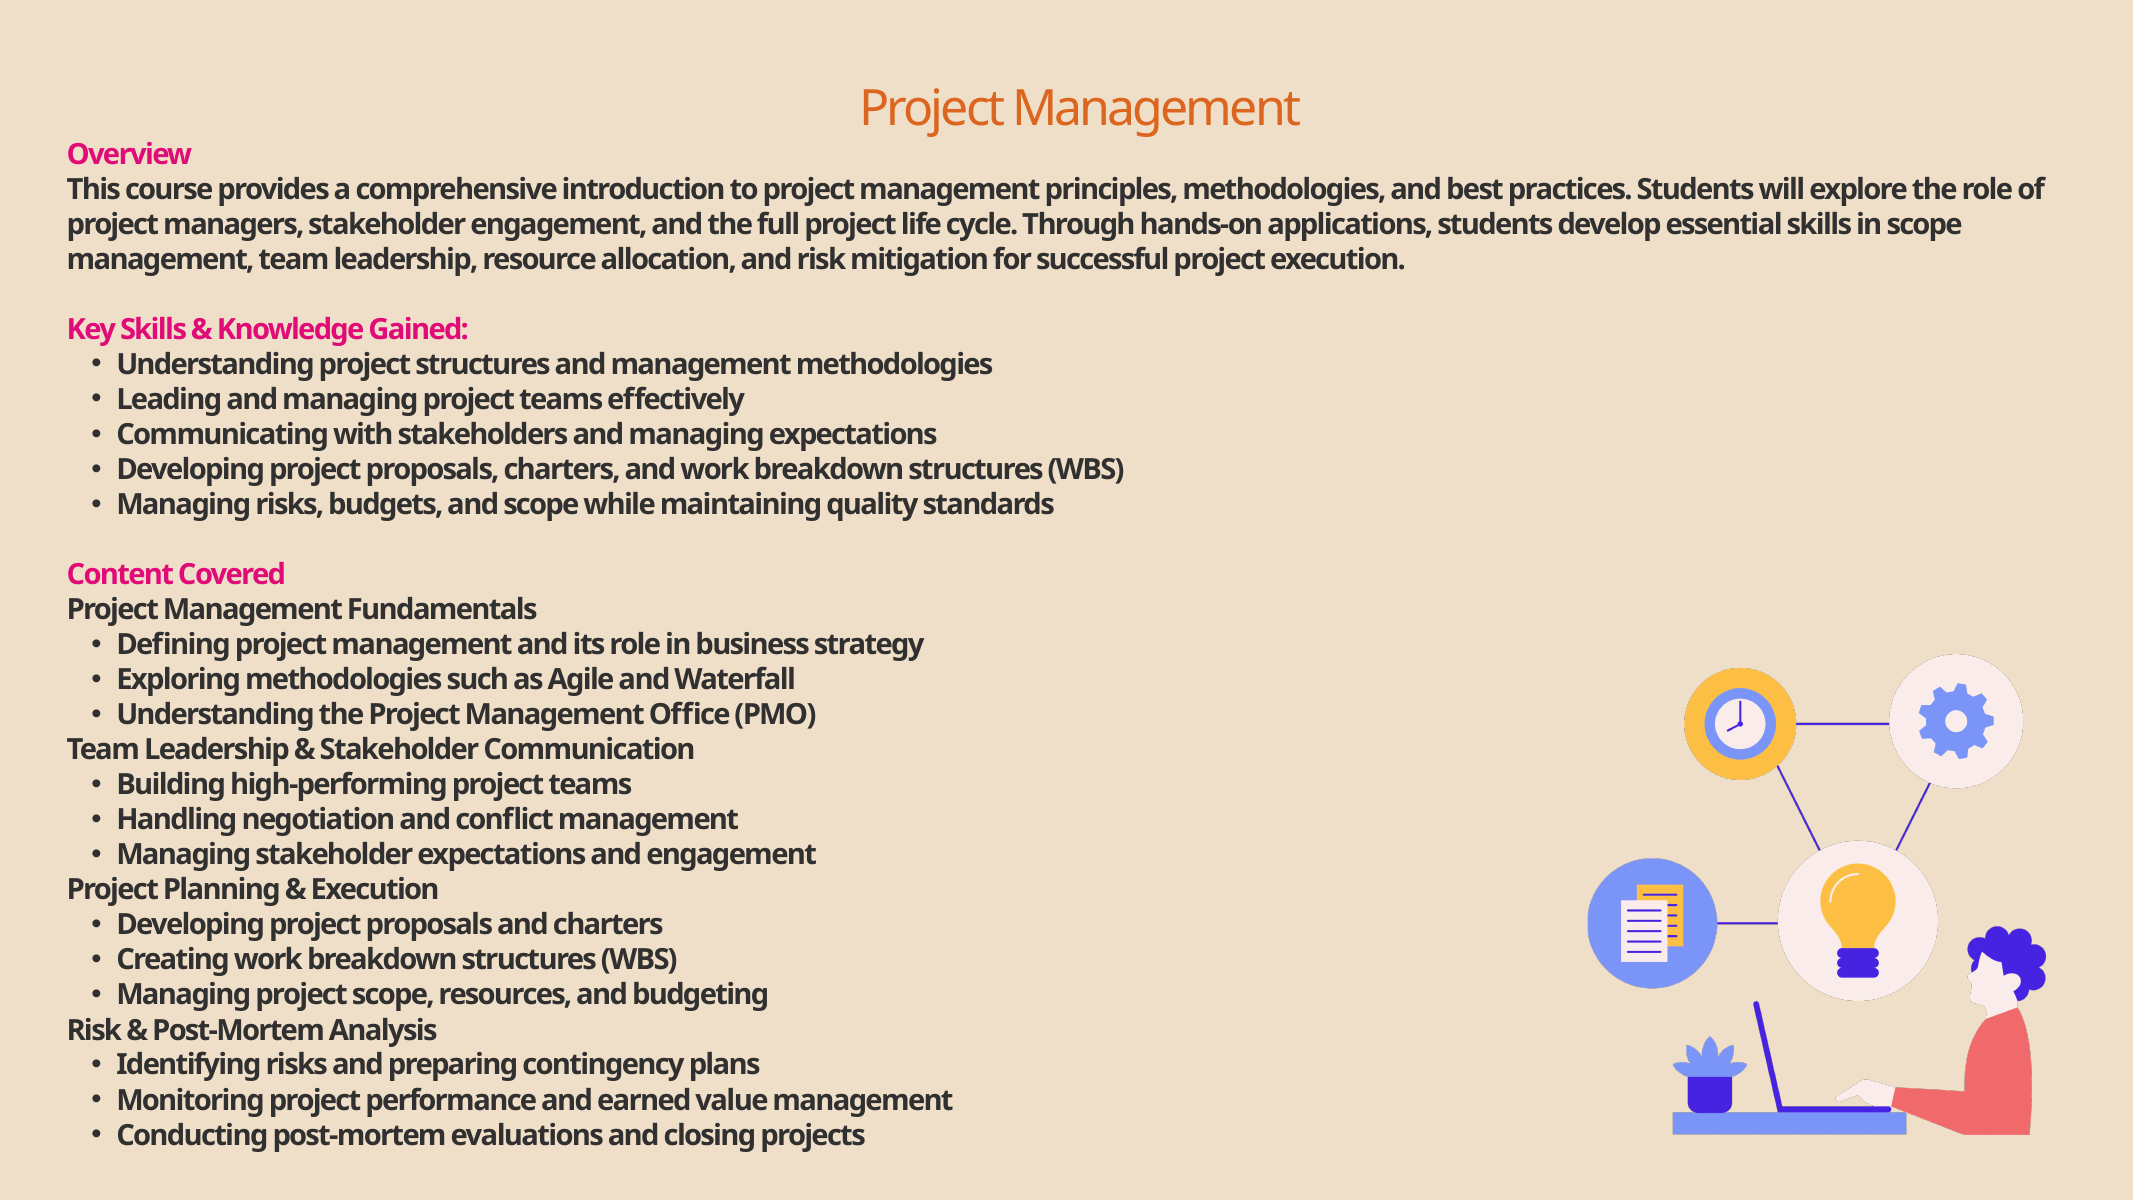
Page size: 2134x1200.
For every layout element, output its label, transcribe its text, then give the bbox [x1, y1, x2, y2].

text_box [1587, 654, 2046, 1135]
text_box Project Management Overview This course provides a comprehensive introduction to project management principles, methodologies, and best practices. Students will explore the role of project managers, stakeholder engagement, and the full project life cycle. Through hands-on applications, students develop essential skills in scope management, team leadership, resource allocation, and risk mitigation for successful project execution. Key Skills & Knowledge Gained: Understanding project structures and management methodologies Leading and managing project teams effectively Communicating with stakeholders and managing expectations Developing project proposals, charters, and work breakdown structures (WBS) Managing risks, budgets, and scope while maintaining quality standards Content Covered Project Management Fundamentals Defining project management and its role in business strategy Exploring methodologies such as Agile and Waterfall Understanding the Project Management Office (PMO) Team Leadership & Stakeholder Communication Building high-performing project teams Handling negotiation and conflict management Managing stakeholder expectations and engagement Project Planning & Execution Developing project proposals and charters Creating work breakdown structures (WBS) Managing project scope, resources, and budgeting Risk & Post-Mortem Analysis Identifying risks and preparing contingency plans Monitoring project performance and earned value management Conducting post-mortem evaluations and closing projects [66, 75, 2094, 1200]
